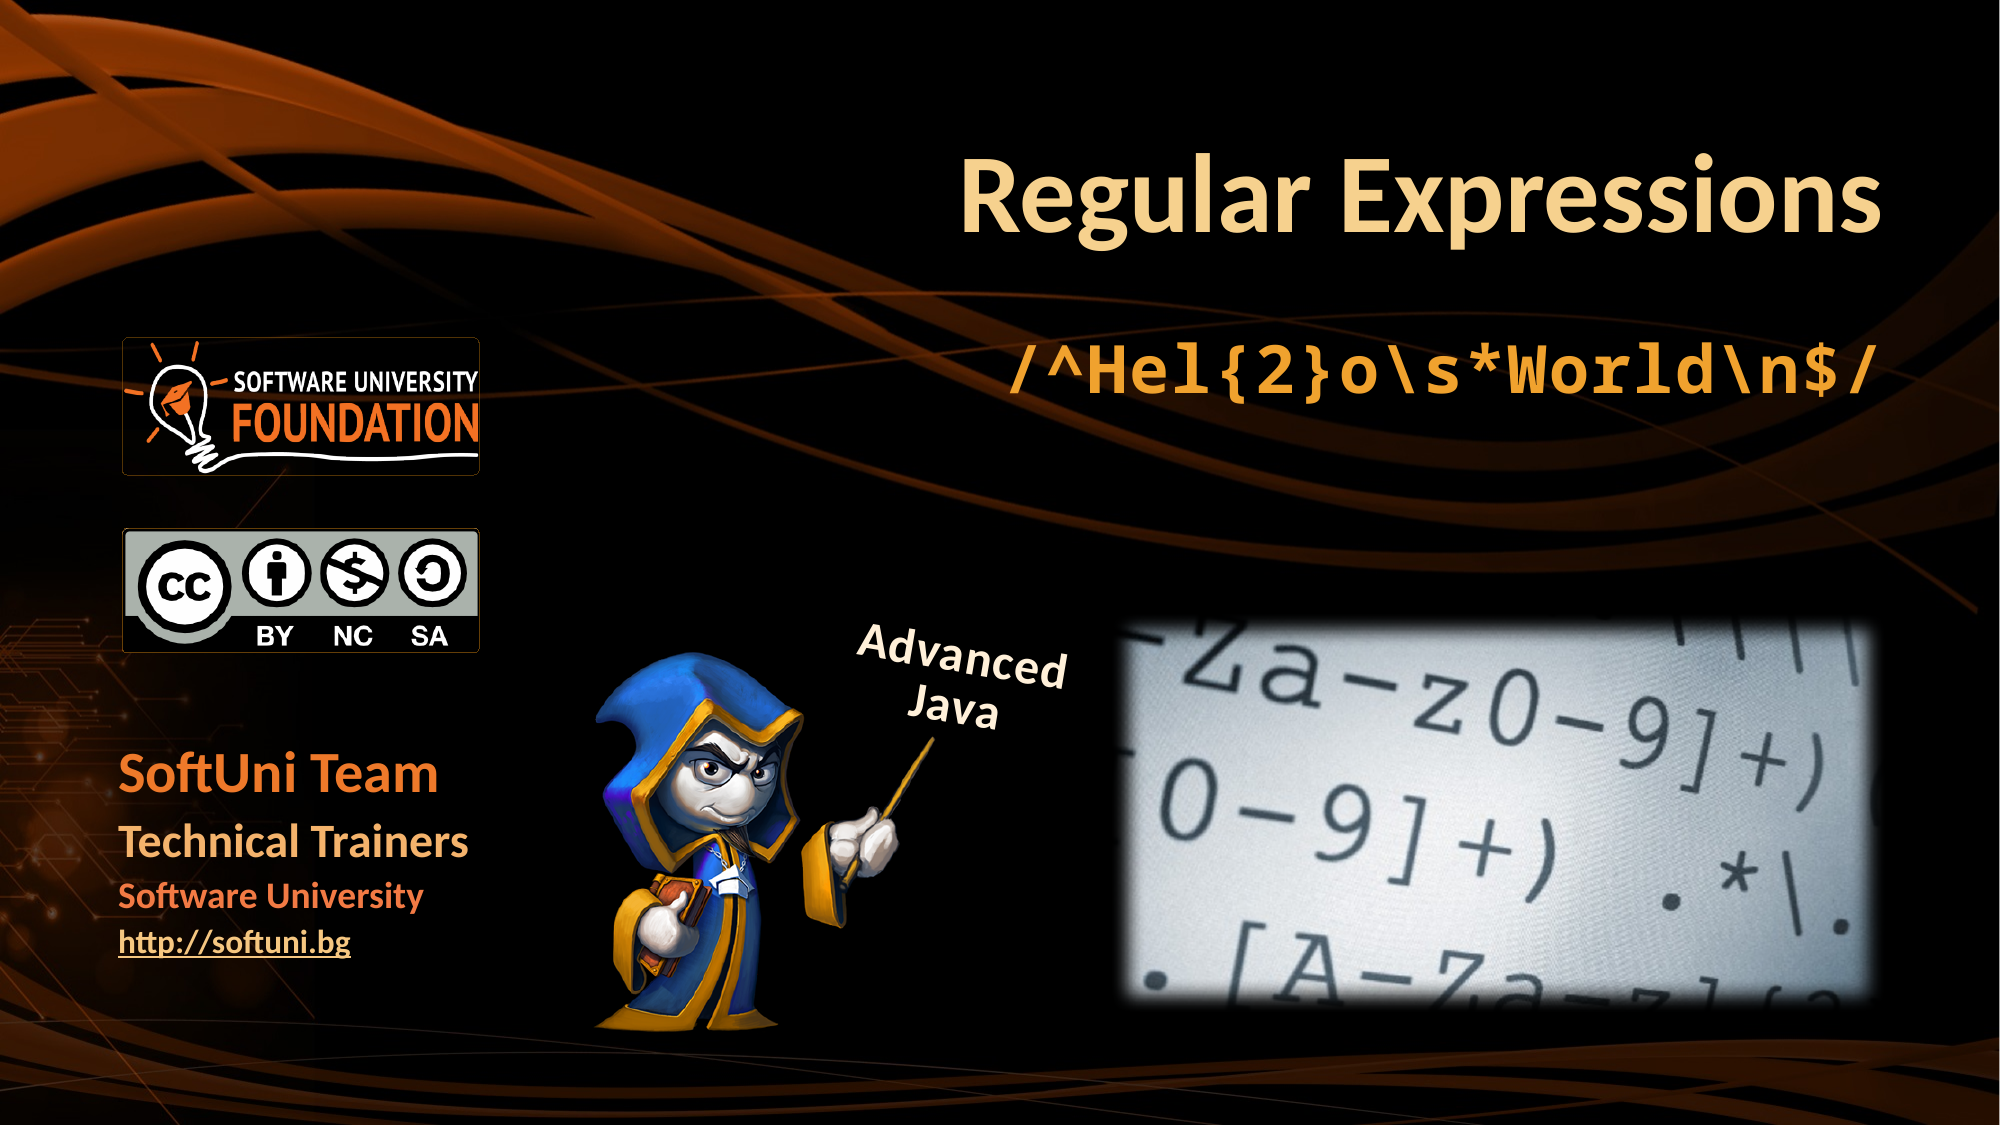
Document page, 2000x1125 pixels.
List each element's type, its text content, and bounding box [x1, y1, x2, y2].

text_box Advanced Java [841, 605, 1089, 761]
picture [0, 0, 2000, 1125]
list SoftUni Team [112, 723, 587, 800]
list Technical Trainers [112, 800, 587, 862]
list Software University [112, 862, 587, 912]
title Regular Expressions [587, 75, 1885, 318]
subtitle /^Hel{2}o\s*World\n$/ [587, 322, 1885, 538]
list http://softuni.bg [112, 912, 587, 967]
